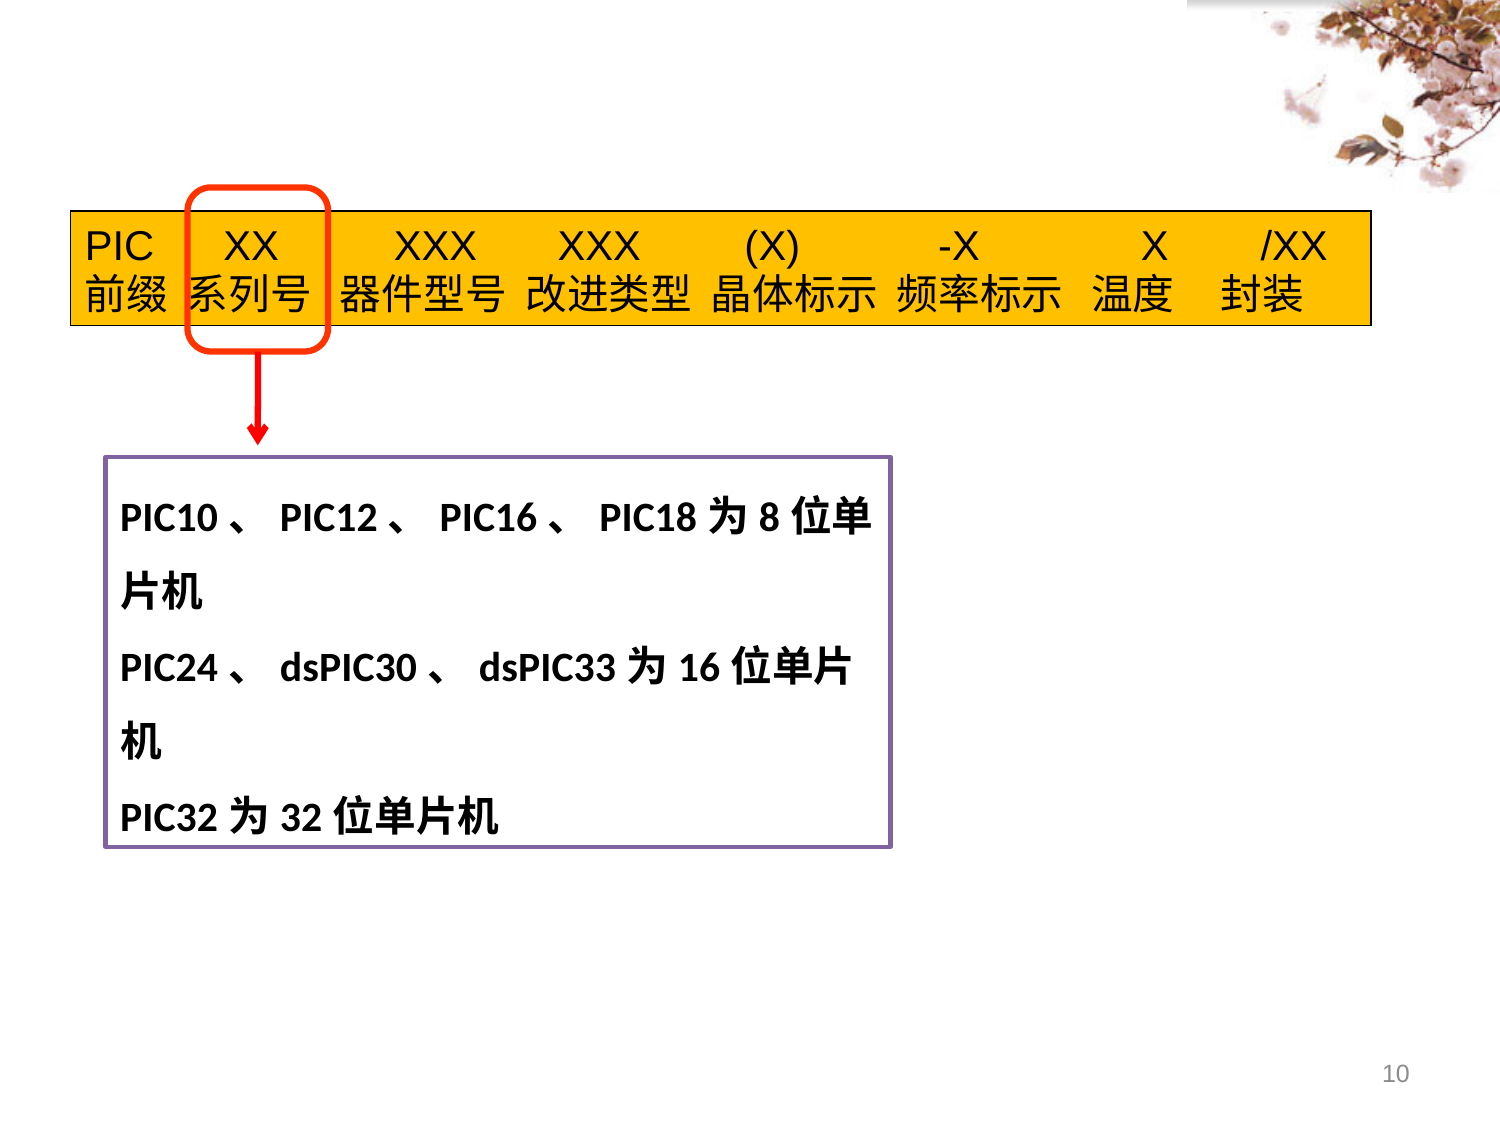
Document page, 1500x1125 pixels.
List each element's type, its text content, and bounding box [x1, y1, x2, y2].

picture [1187, 0, 1500, 193]
text_box PIC10、PIC12、PIC16、PIC18为8位单片机 PIC24、dsPIC30、dsPIC33为16位单片机 PIC32为32位单片机 [103, 455, 893, 849]
slide_number 10 [1074, 1042, 1425, 1103]
text_box PIC XX XXX XXX (X) -X X /XX 前缀 系列号 器件型号 改进类型 晶体标示 频率标示 温度 封装 [70, 210, 187, 326]
text_box PIC XX XXX XXX (X) -X X /XX 前缀 系列号 器件型号 改进类型 晶体标示 频率标示 温度 封装 [329, 210, 1372, 326]
text_box [187, 187, 329, 352]
